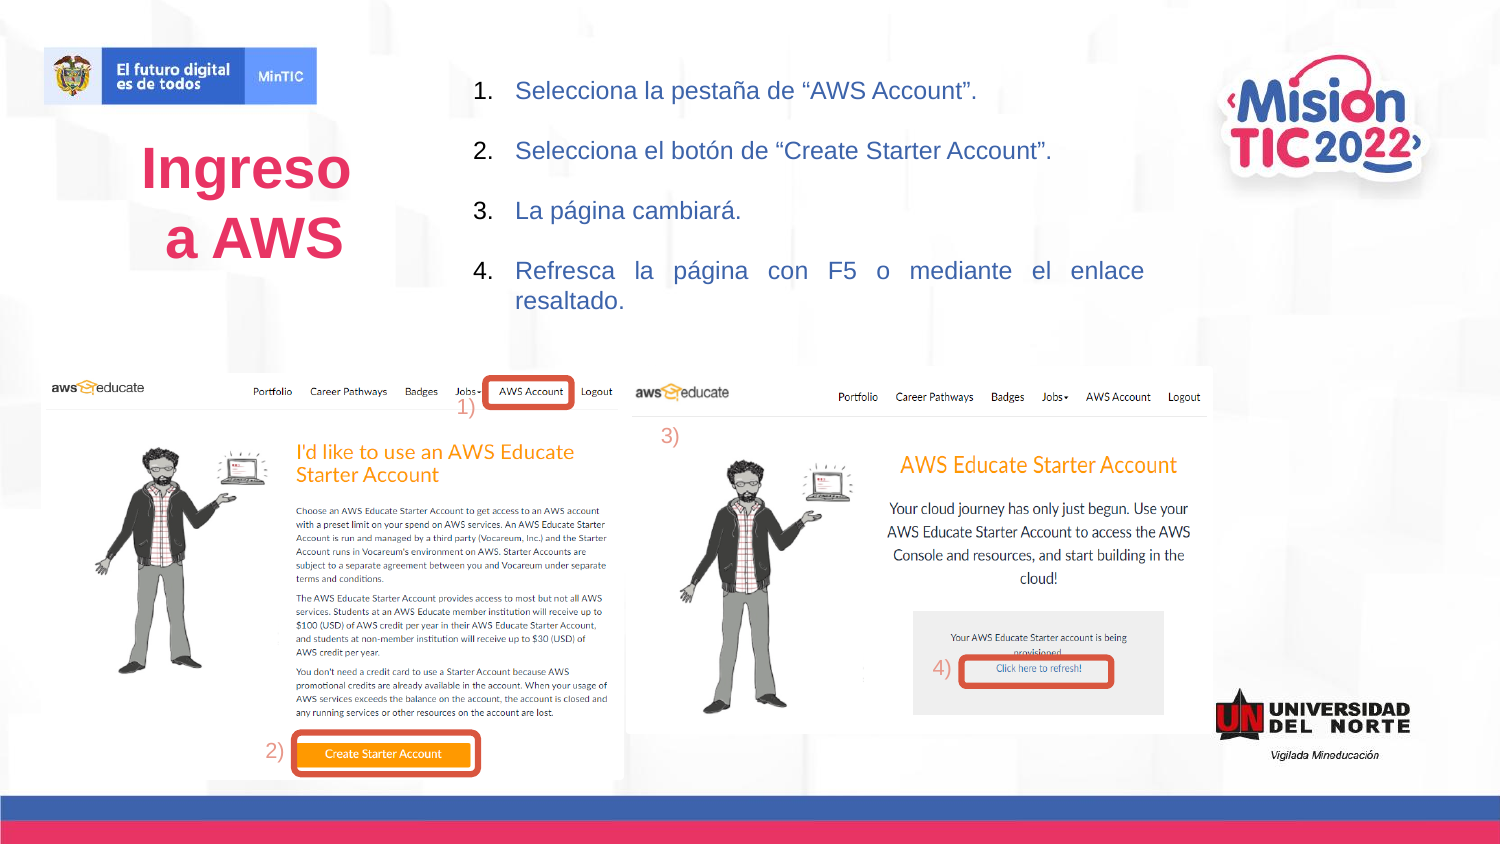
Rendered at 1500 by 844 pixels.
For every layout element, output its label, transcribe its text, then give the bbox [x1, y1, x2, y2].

text_box Selecciona la pestaña de “AWS Account”. Selecciona el botón de “Create Starter Account”. La página cambiará. Refresca la página con F5 o mediante el enlace resaltado. [458, 67, 1161, 322]
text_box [631, 371, 1208, 730]
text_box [45, 377, 619, 775]
picture [0, 0, 1500, 844]
text_box Ingreso a AWS [67, 122, 442, 278]
